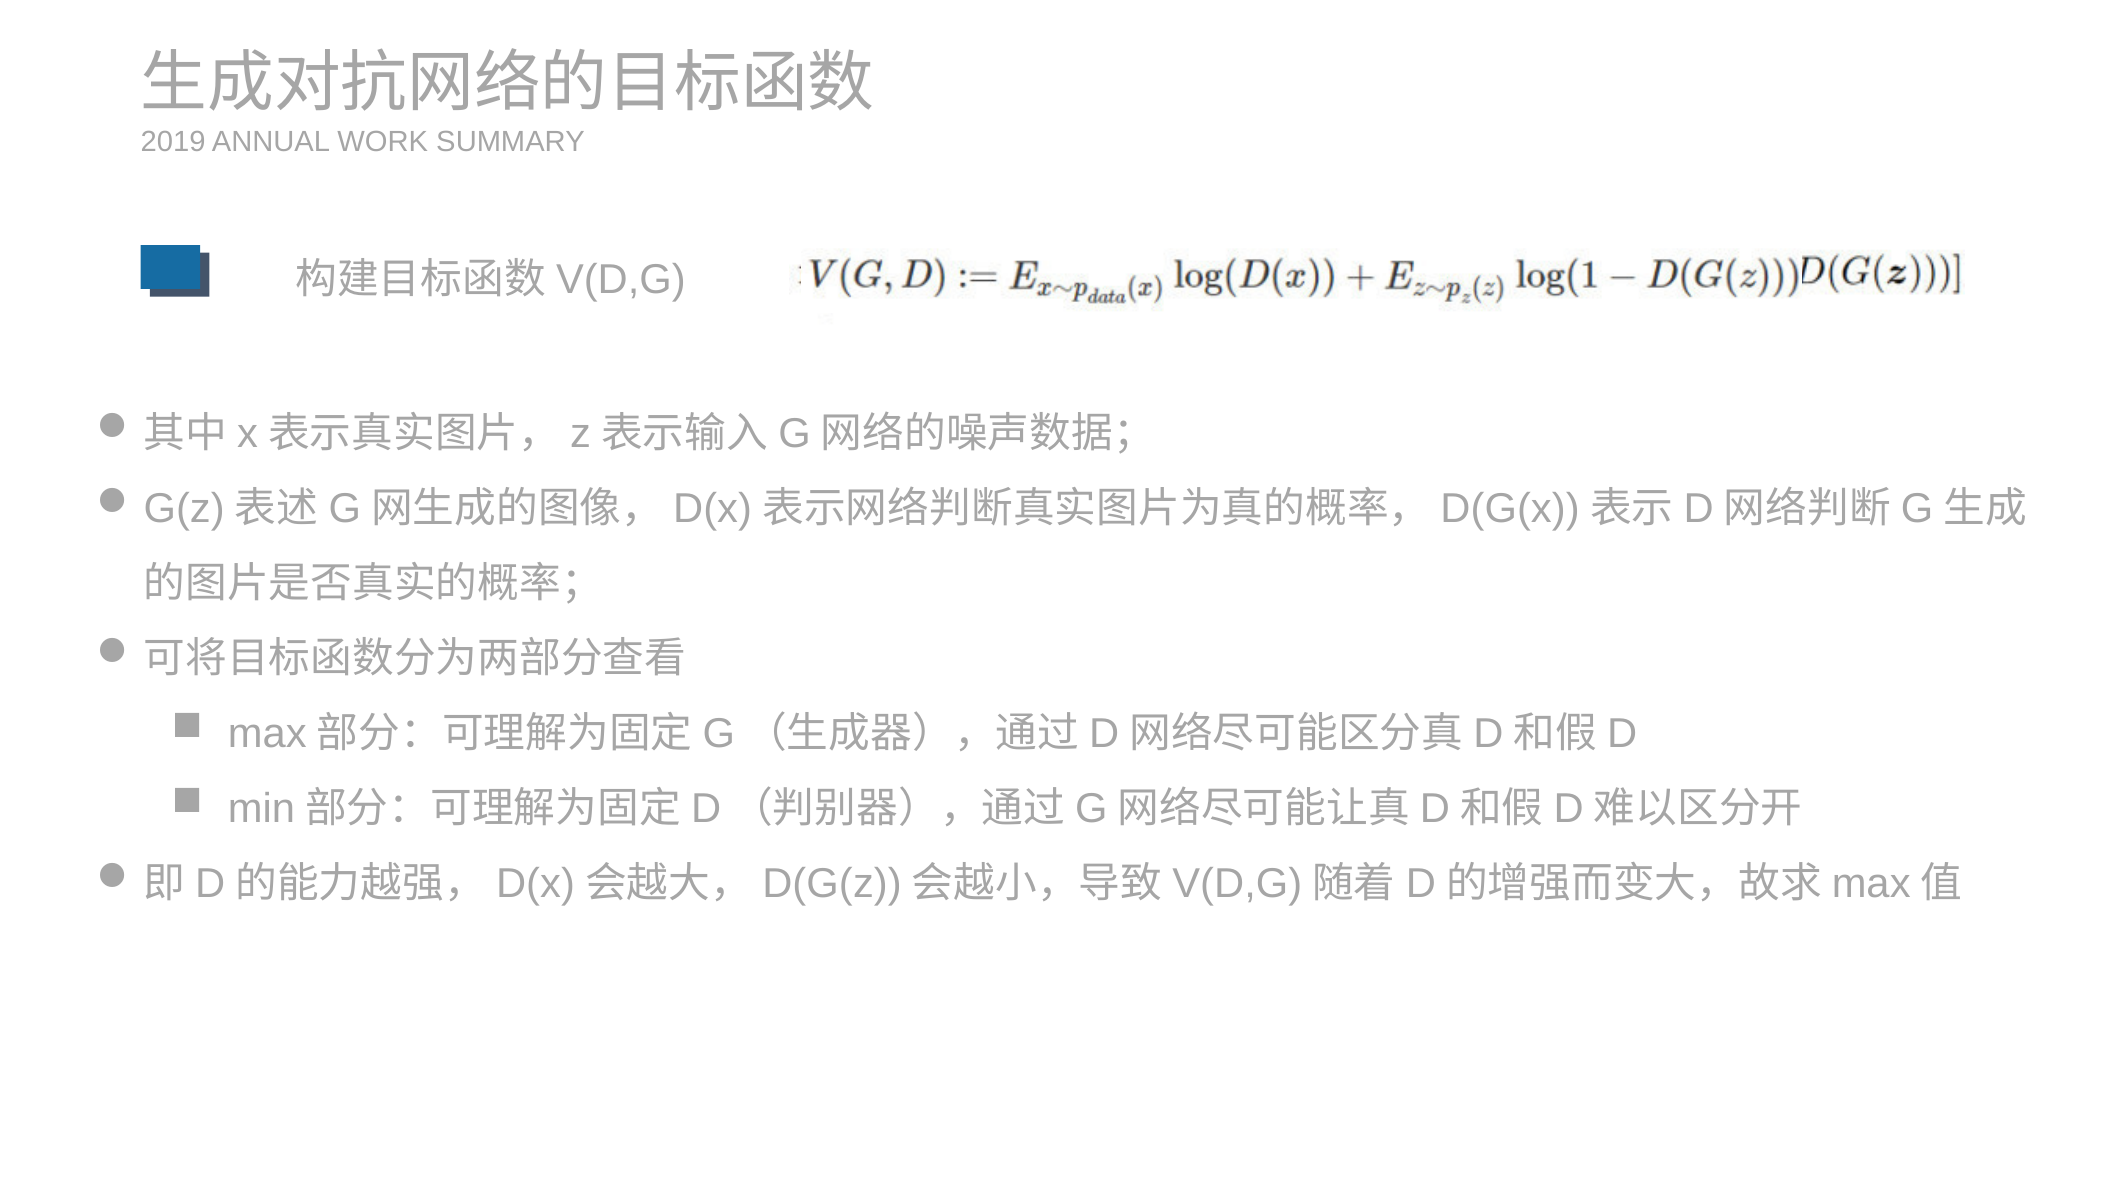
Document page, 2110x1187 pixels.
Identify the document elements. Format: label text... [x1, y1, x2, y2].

text_box 2019 ANNUAL WORK SUMMARY [140, 122, 602, 158]
picture [789, 191, 1965, 343]
text_box 构建目标函数V(D,G) [280, 244, 789, 310]
text_box 生成对抗网络的目标函数 [140, 38, 1509, 119]
text_box 其中x表示真实图片，z表示输入G网络的噪声数据； G(z)表述G网生成的图像，D(x)表示网络判断真实图片为真的概率，D(G(x))表示D网络判断G生成的图片是否真实的概率； 可将目标函数分为两部分查看 max部分：可理解为固定G（生成器），通过D网络尽可能区分真D和假D min部分：可理解为固定D（判别器），通过G网络尽可能让真D和假D难以区分开 即D的能力越强，D(x)会越大，D(G(z))会越小，导致V(D,G)随着D的增强而变大，故求max值 [81, 373, 2073, 913]
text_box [140, 244, 210, 297]
